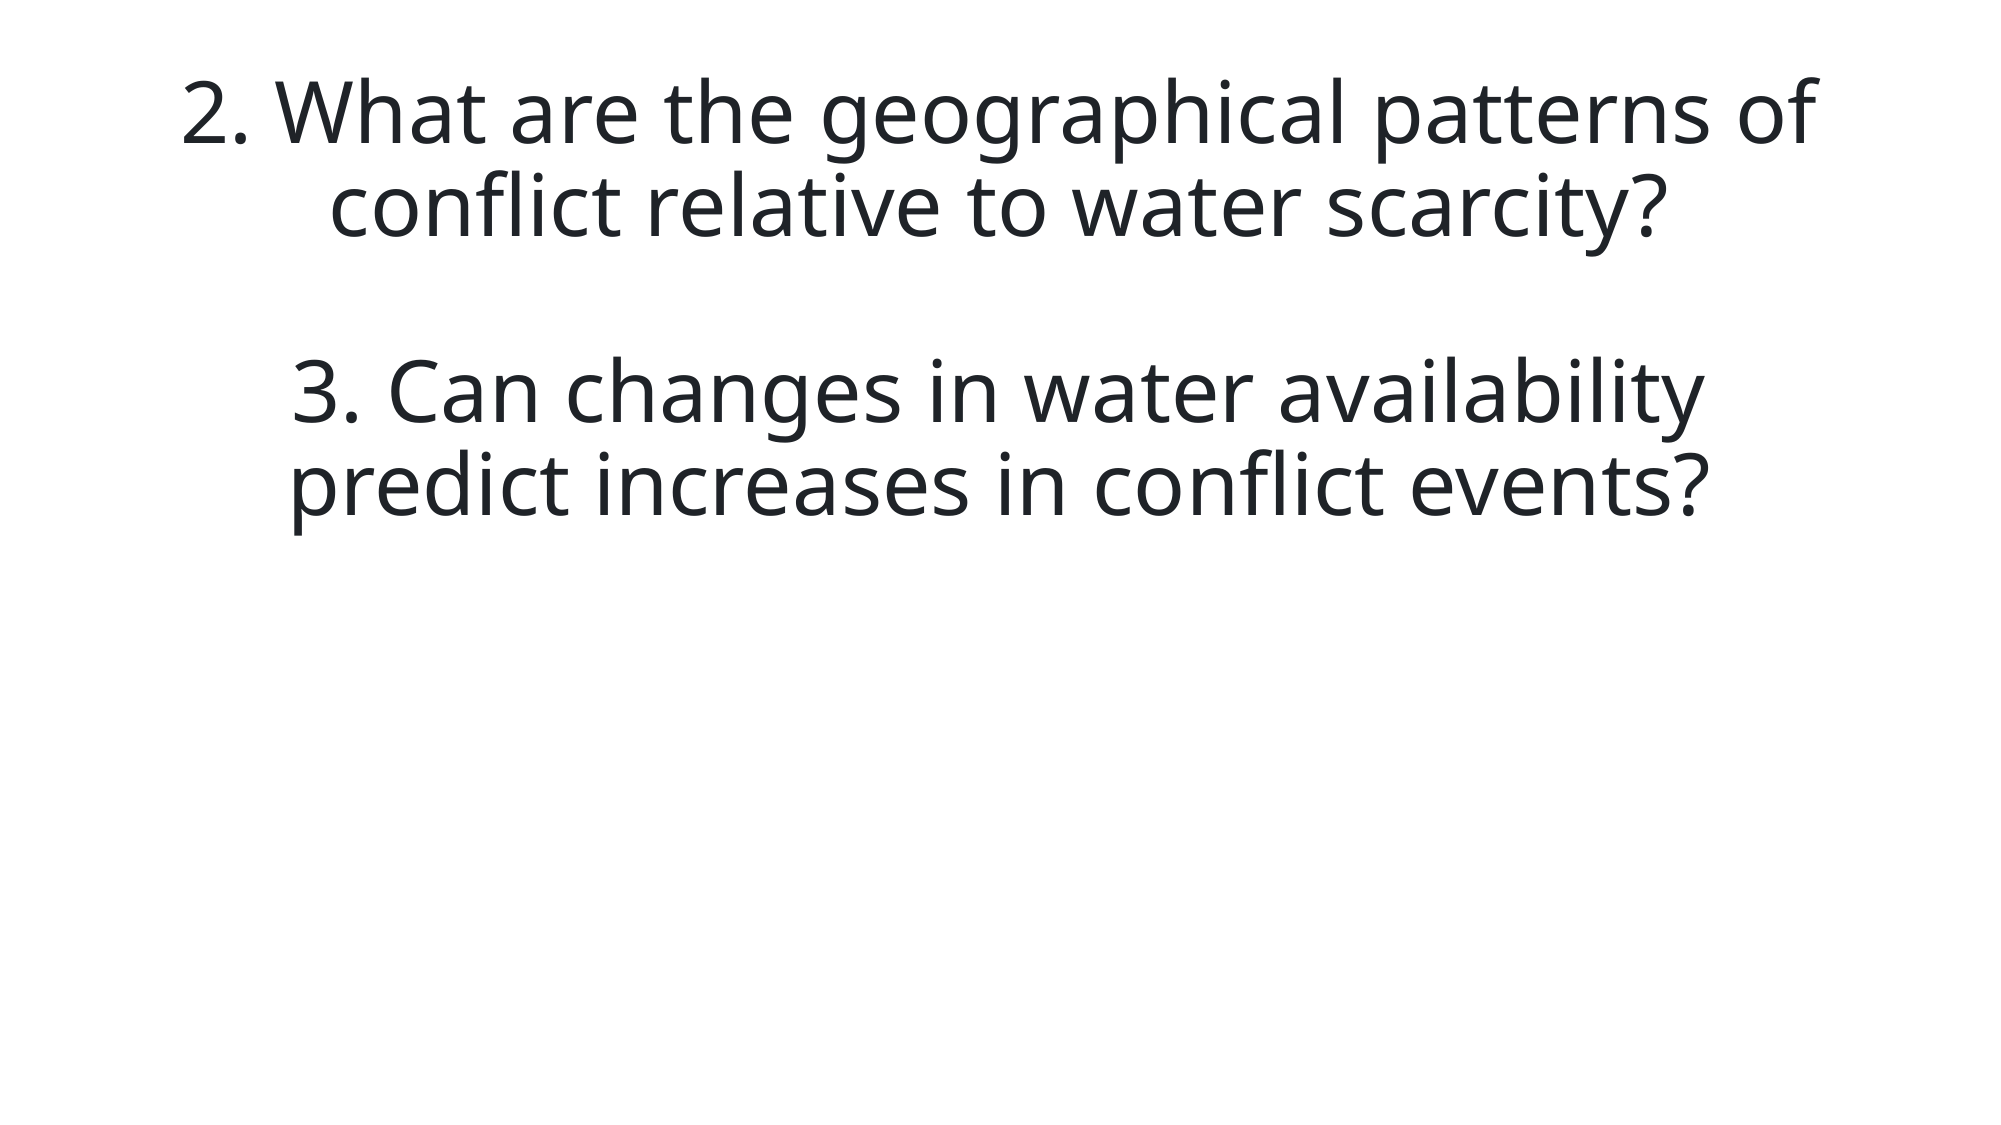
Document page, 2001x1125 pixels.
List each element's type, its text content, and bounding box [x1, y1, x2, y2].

title 2. What are the geographical patterns of conflict relative to water scarcity? 3. Can changes in water availability predict increases in conflict events? [137, 59, 1863, 544]
